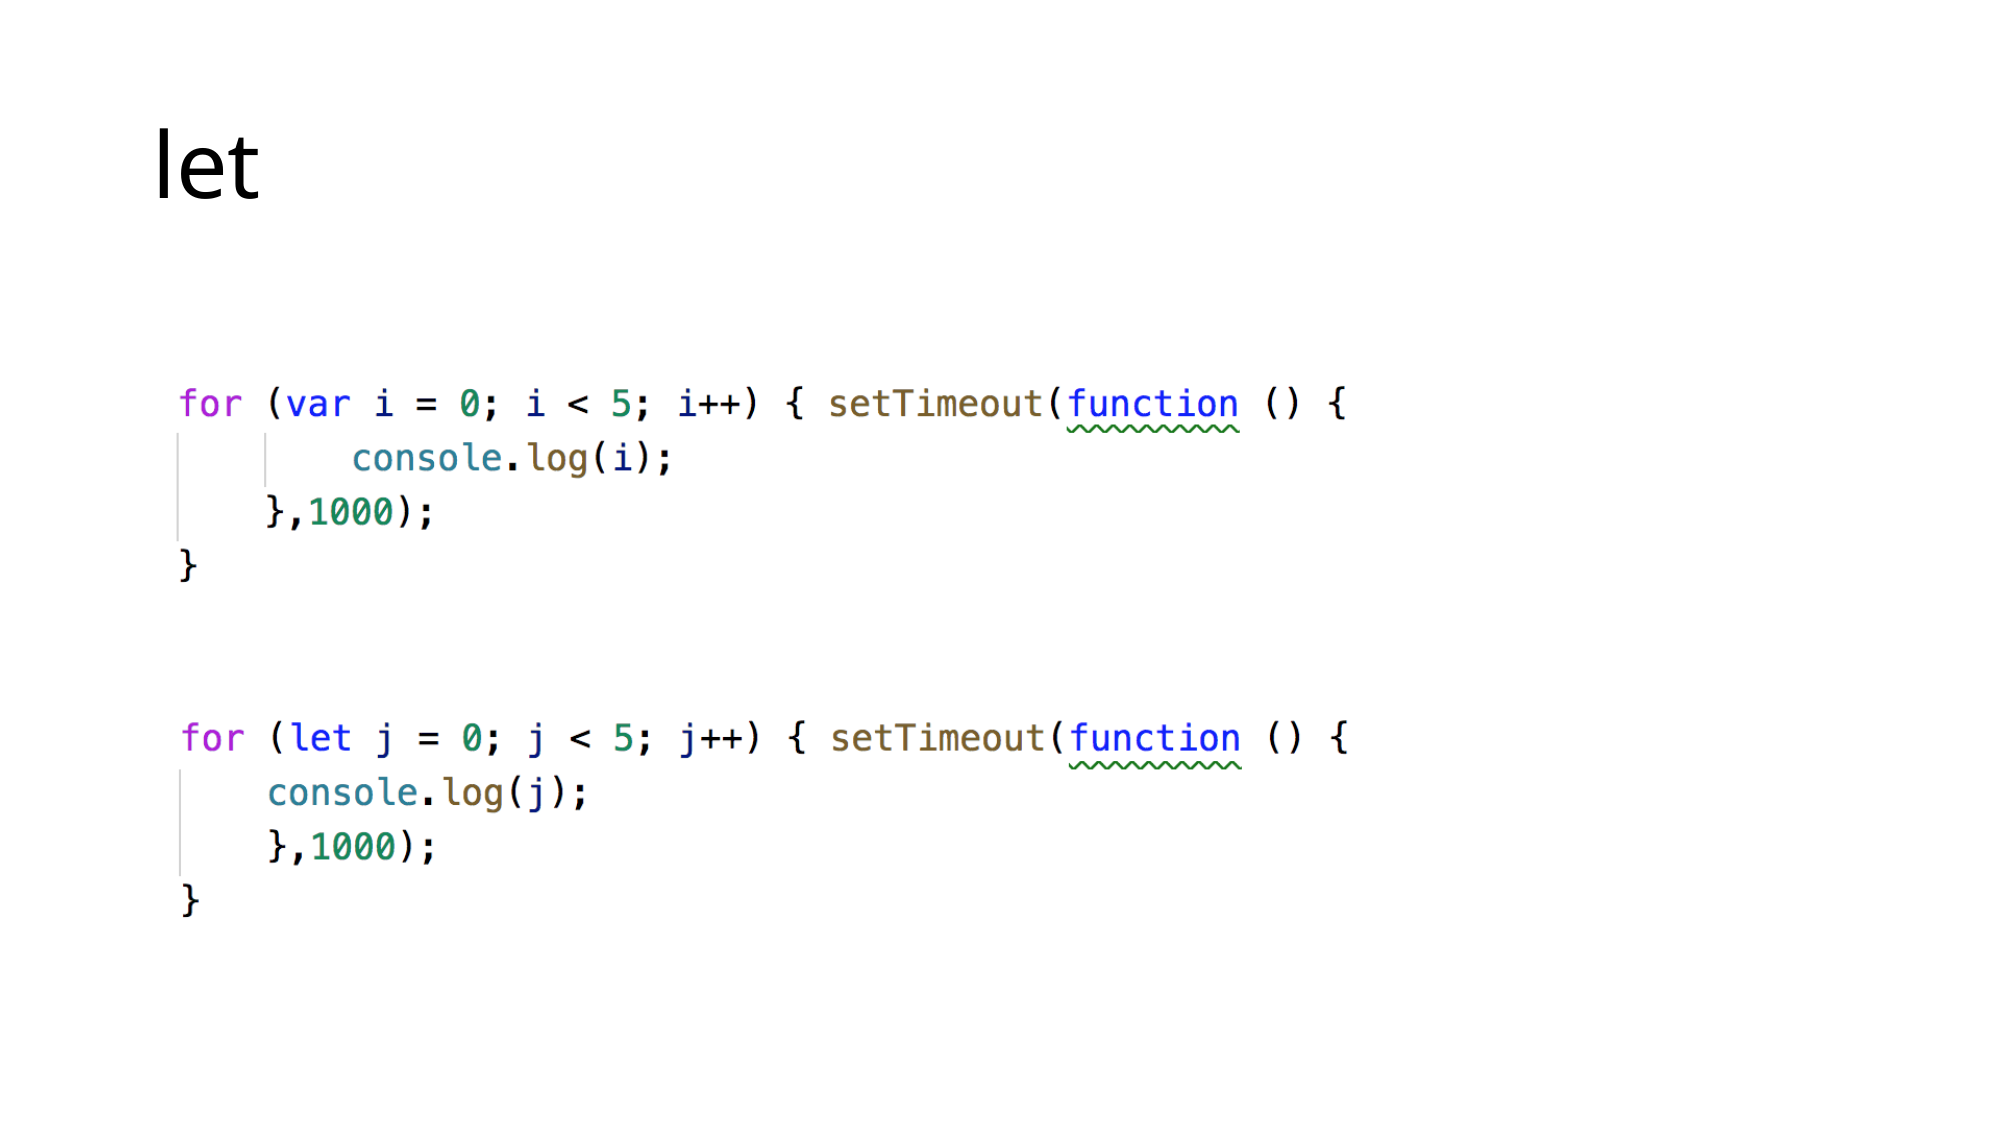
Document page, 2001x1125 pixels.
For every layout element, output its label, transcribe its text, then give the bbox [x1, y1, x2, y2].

title let [137, 59, 1863, 278]
picture [156, 692, 1394, 939]
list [137, 362, 1394, 608]
